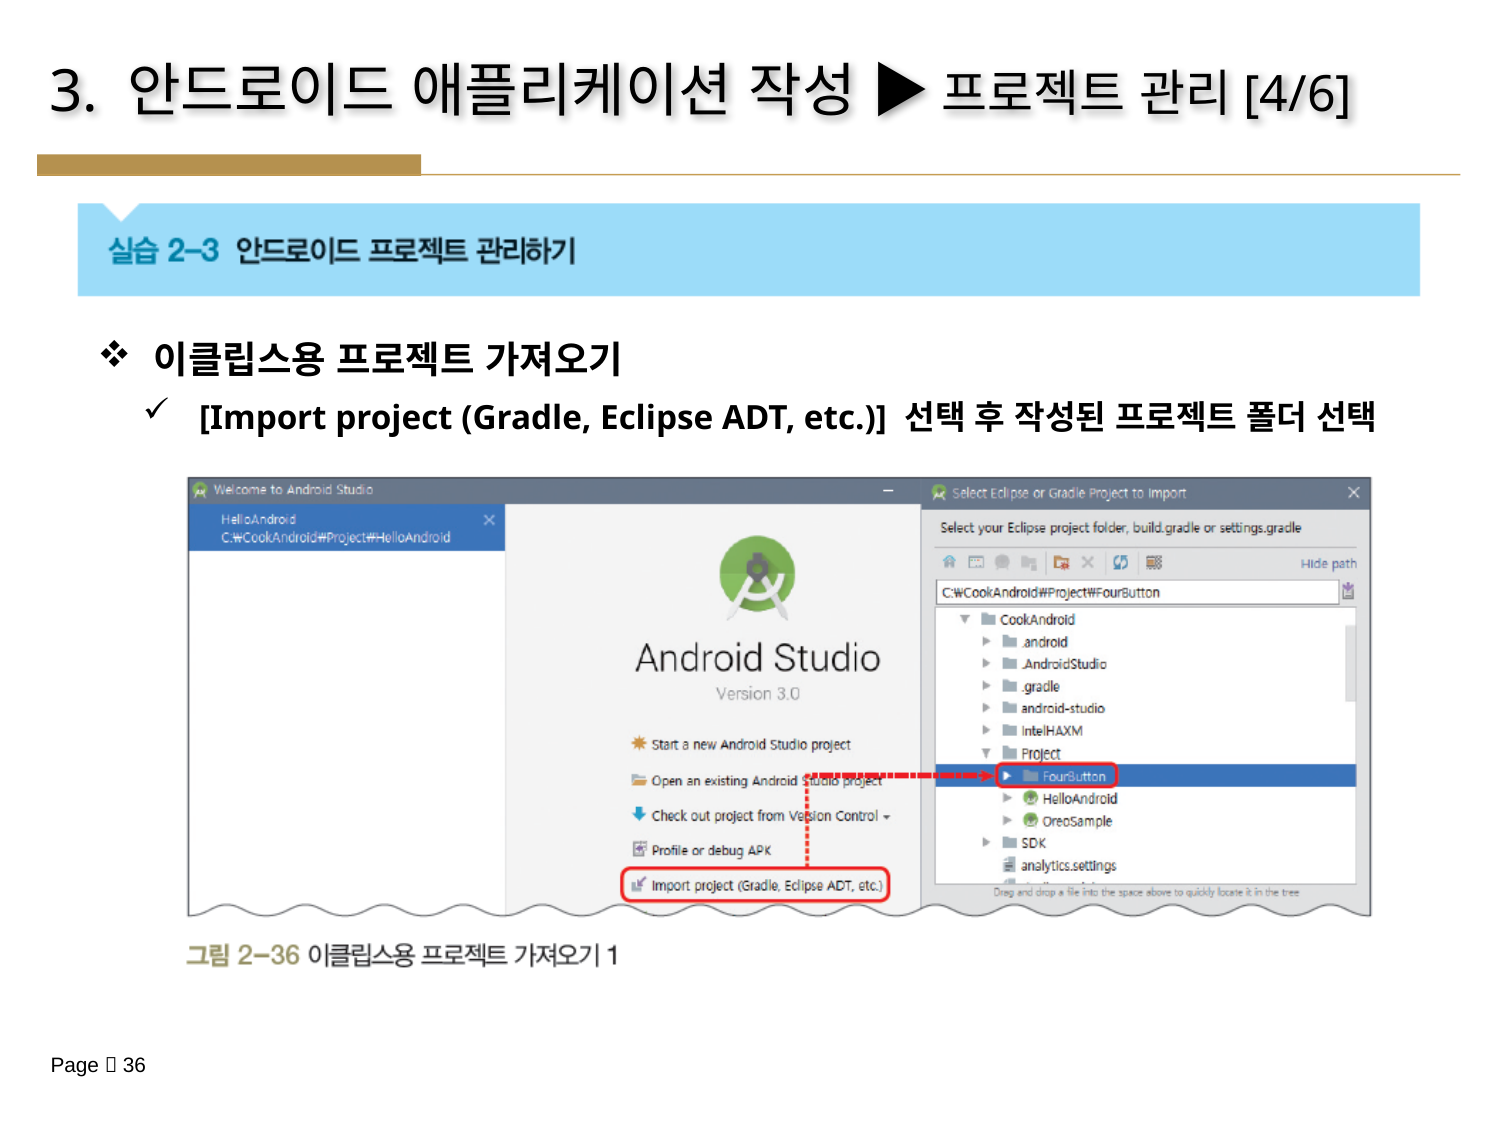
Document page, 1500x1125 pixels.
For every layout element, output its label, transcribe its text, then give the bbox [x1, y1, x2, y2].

picture [74, 201, 1426, 298]
picture [181, 472, 1374, 987]
title 3. 안드로이드 애플리케이션 작성 ▶ 프로젝트 관리[4/6] [48, 53, 1448, 161]
list 이클립스용 프로젝트 가져오기 [Import project (Gradle, Eclipse ADT, etc.)] 선택 후 작성된 프로젝트 폴더 선택 [54, 335, 1500, 1051]
